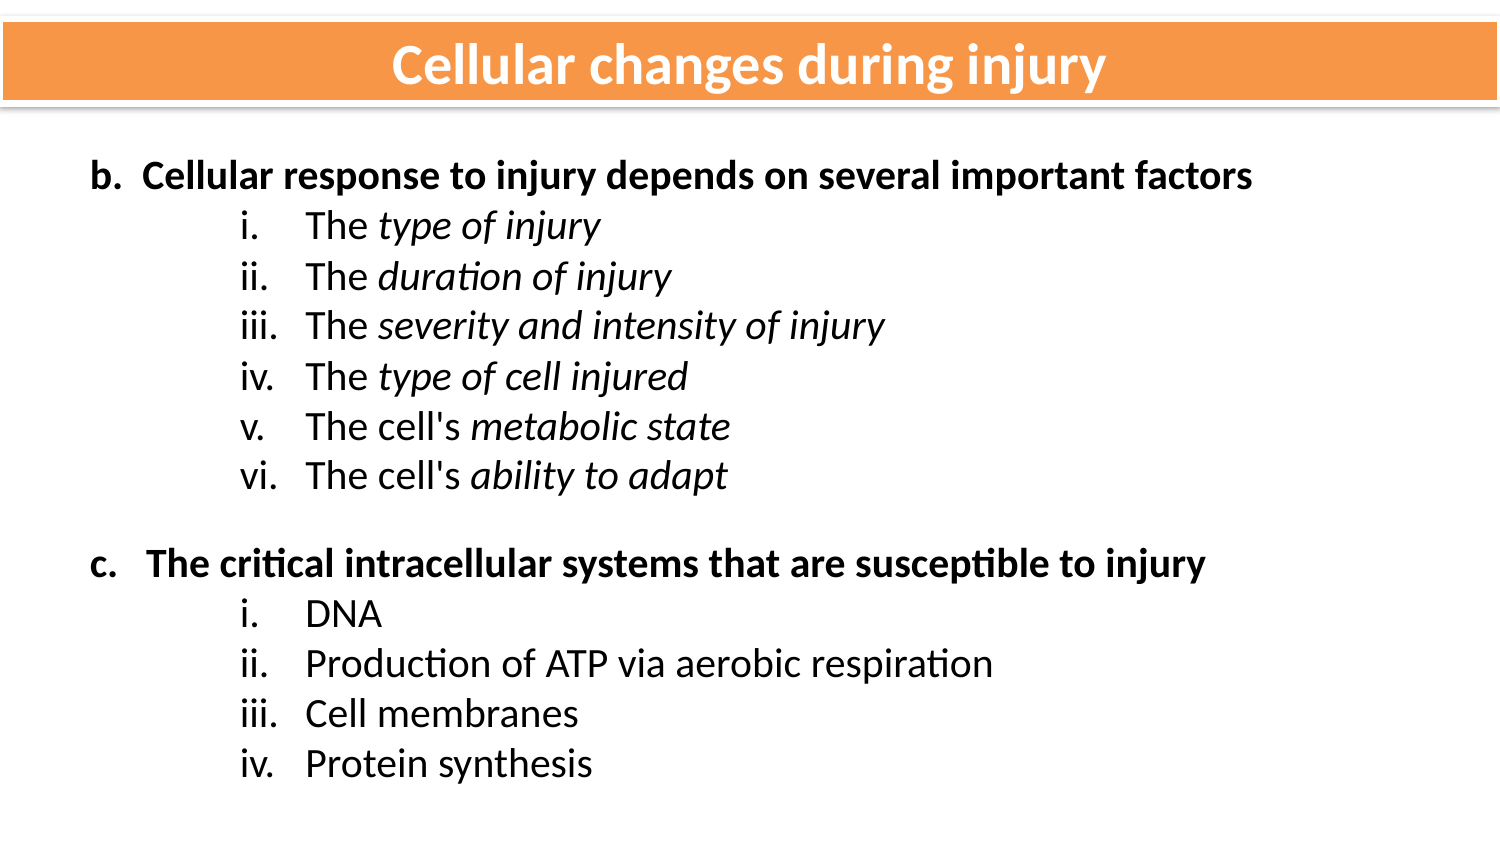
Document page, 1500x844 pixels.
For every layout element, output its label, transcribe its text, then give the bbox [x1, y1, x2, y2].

text_box b. Cellular response to injury depends on several important factors The type of injury The duration of injury The severity and intensity of injury The type of cell injured The cell's metabolic state The cell's ability to adapt [0, 140, 1500, 506]
text_box Cellular changes during injury [0, 16, 1500, 107]
text_box The critical intracellular systems that are susceptible to injury DNA Production of ATP via aerobic respiration Cell membranes Protein synthesis [0, 528, 1500, 844]
